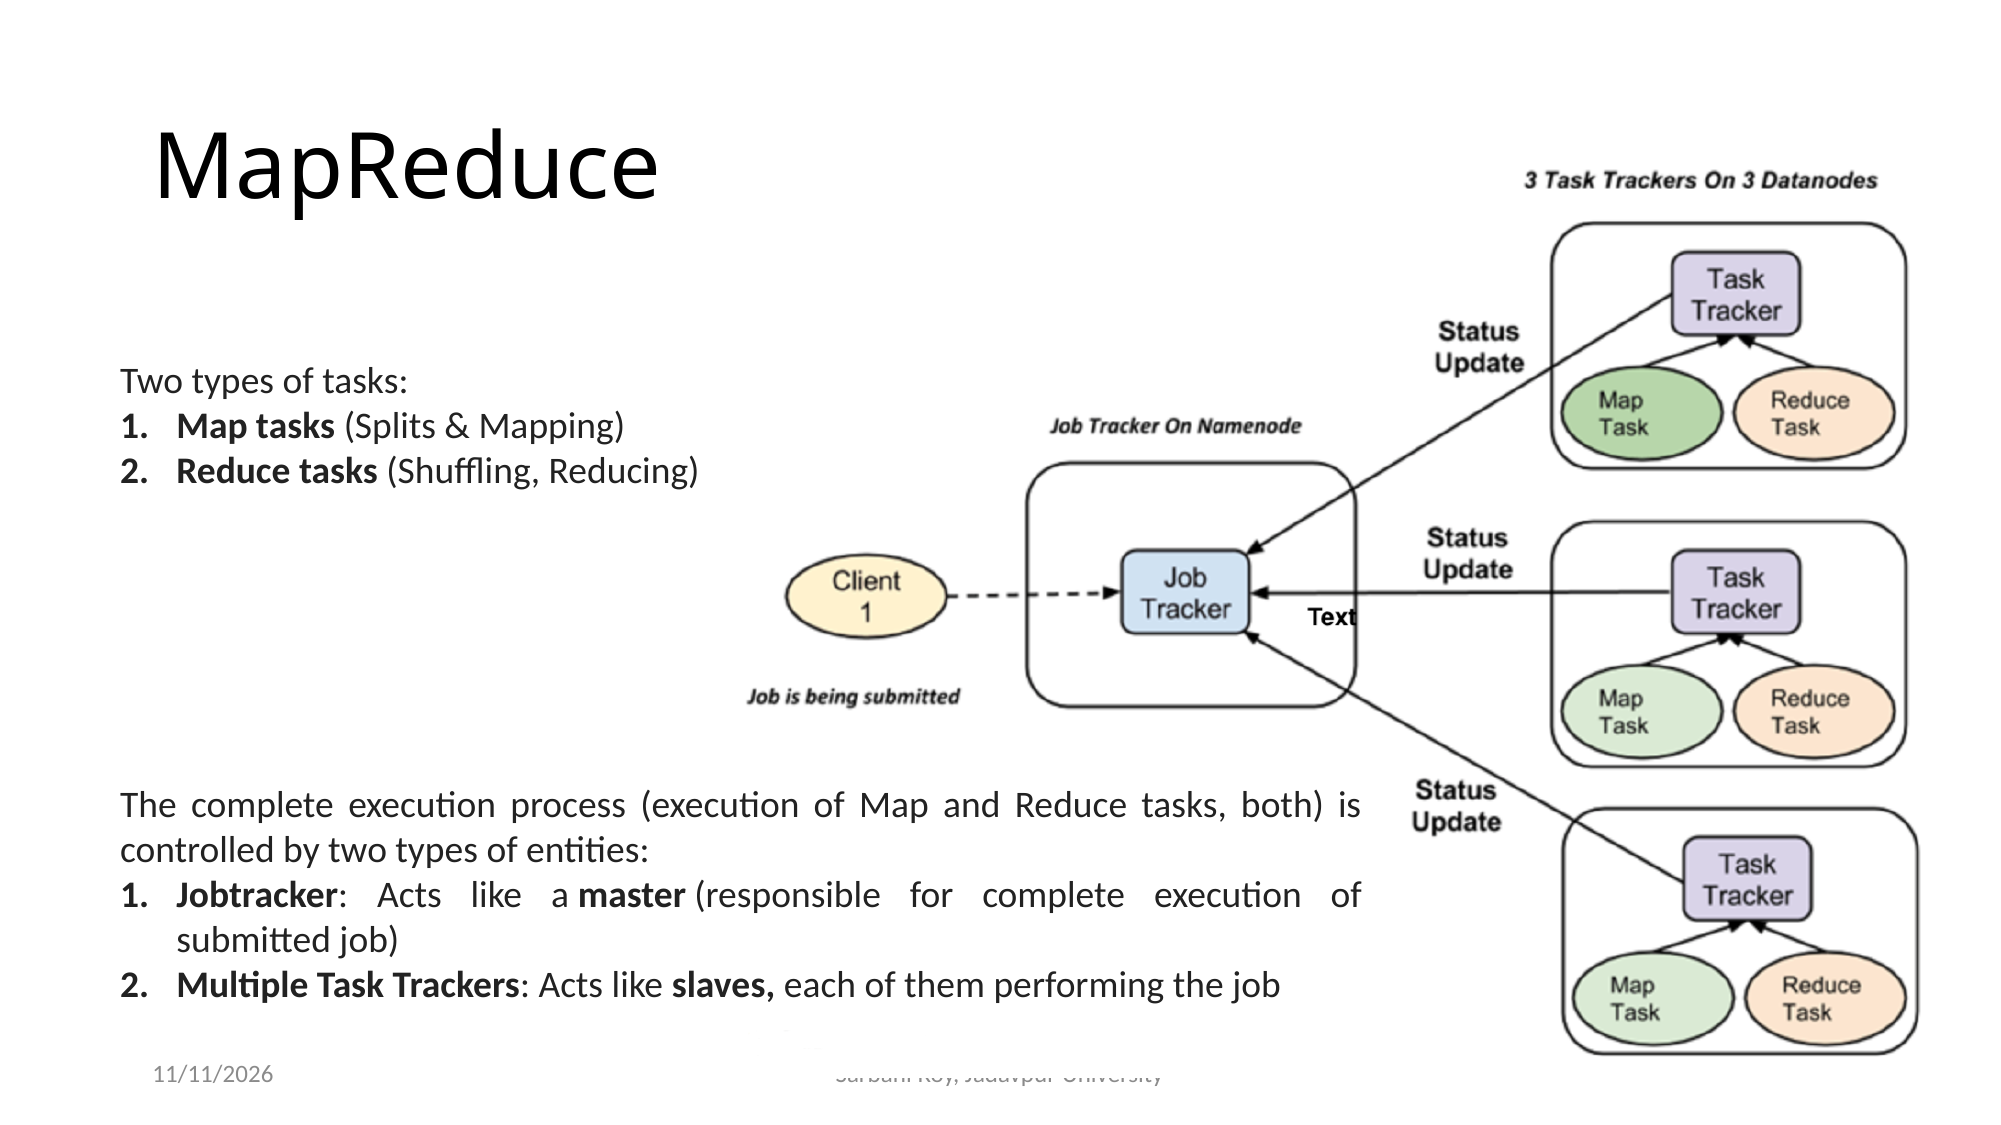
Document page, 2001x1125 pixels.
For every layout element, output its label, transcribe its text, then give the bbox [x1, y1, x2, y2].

footer Sarbani Roy, Jadavpur University [662, 1042, 1338, 1103]
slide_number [137, 1042, 588, 1103]
text_box Two types of tasks: Map tasks (Splits & Mapping) Reduce tasks (Shuffling, Reducing) [105, 348, 712, 499]
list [712, 155, 1951, 1078]
title MapReduce [137, 59, 1863, 278]
text_box The complete execution process (execution of Map and Reduce tasks, both) is controlled by two types of entities: Jobtracker: Acts like a master (responsible for complete execution of submitted job) Multiple Task Trackers: Acts like slaves, each of them performing the job [105, 772, 712, 1013]
